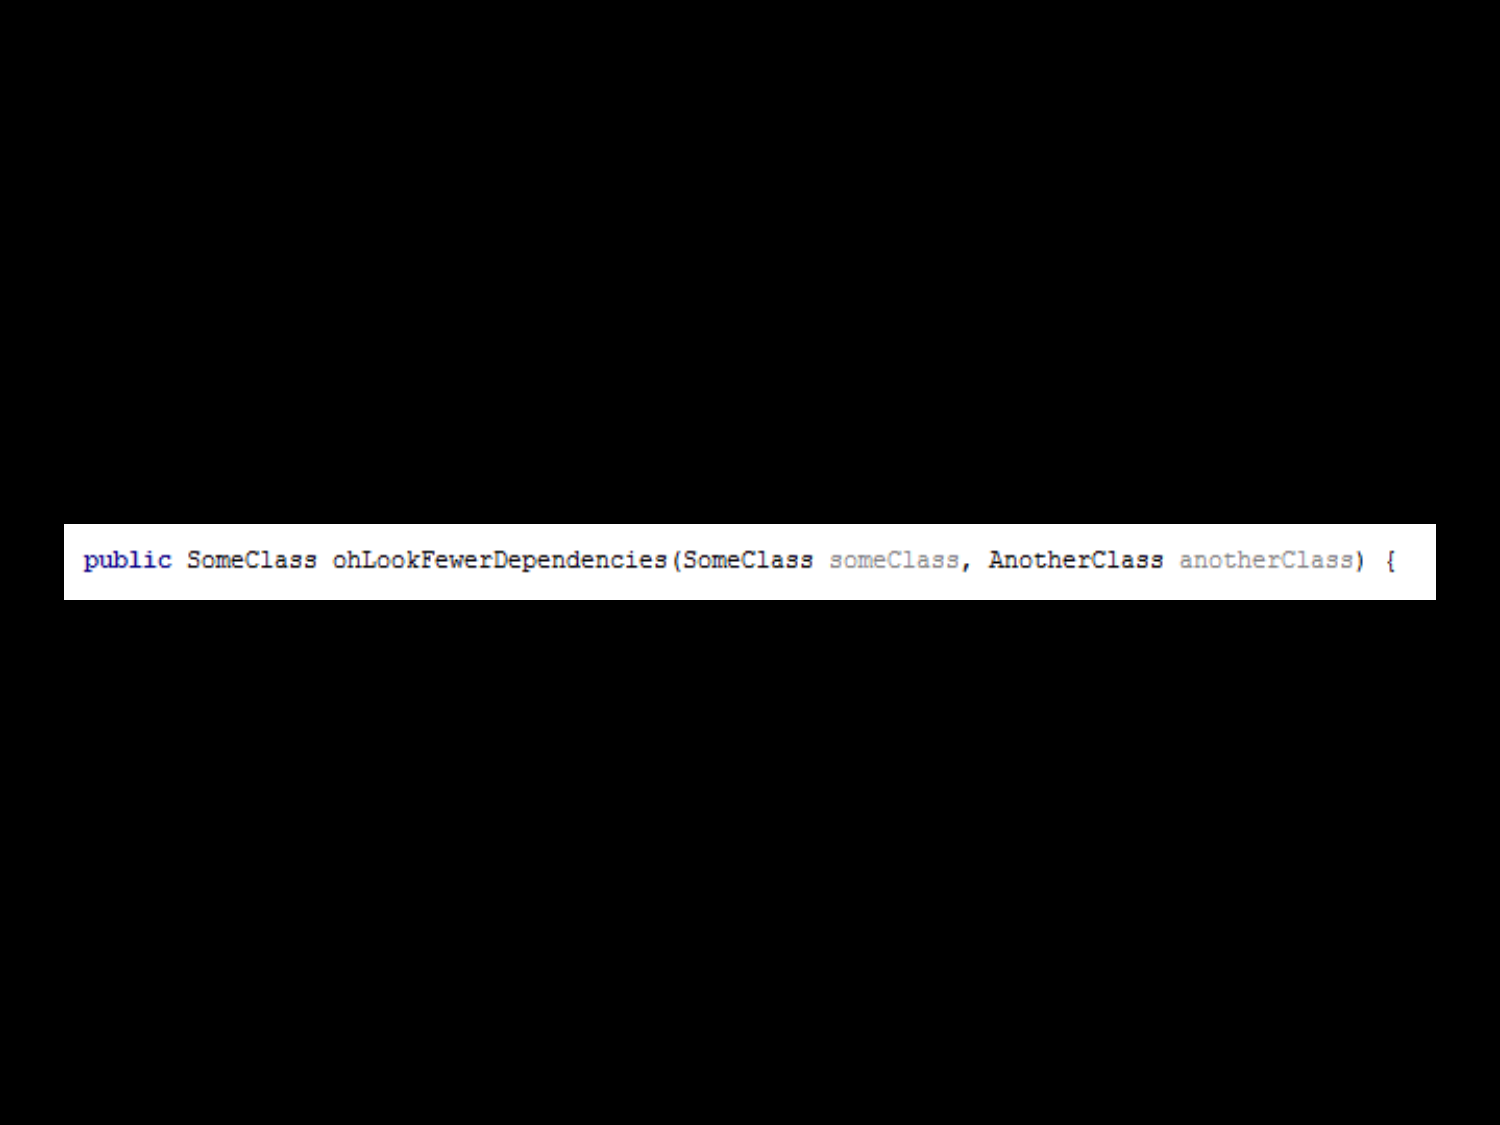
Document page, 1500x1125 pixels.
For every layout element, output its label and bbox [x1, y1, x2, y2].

picture [64, 524, 1436, 601]
